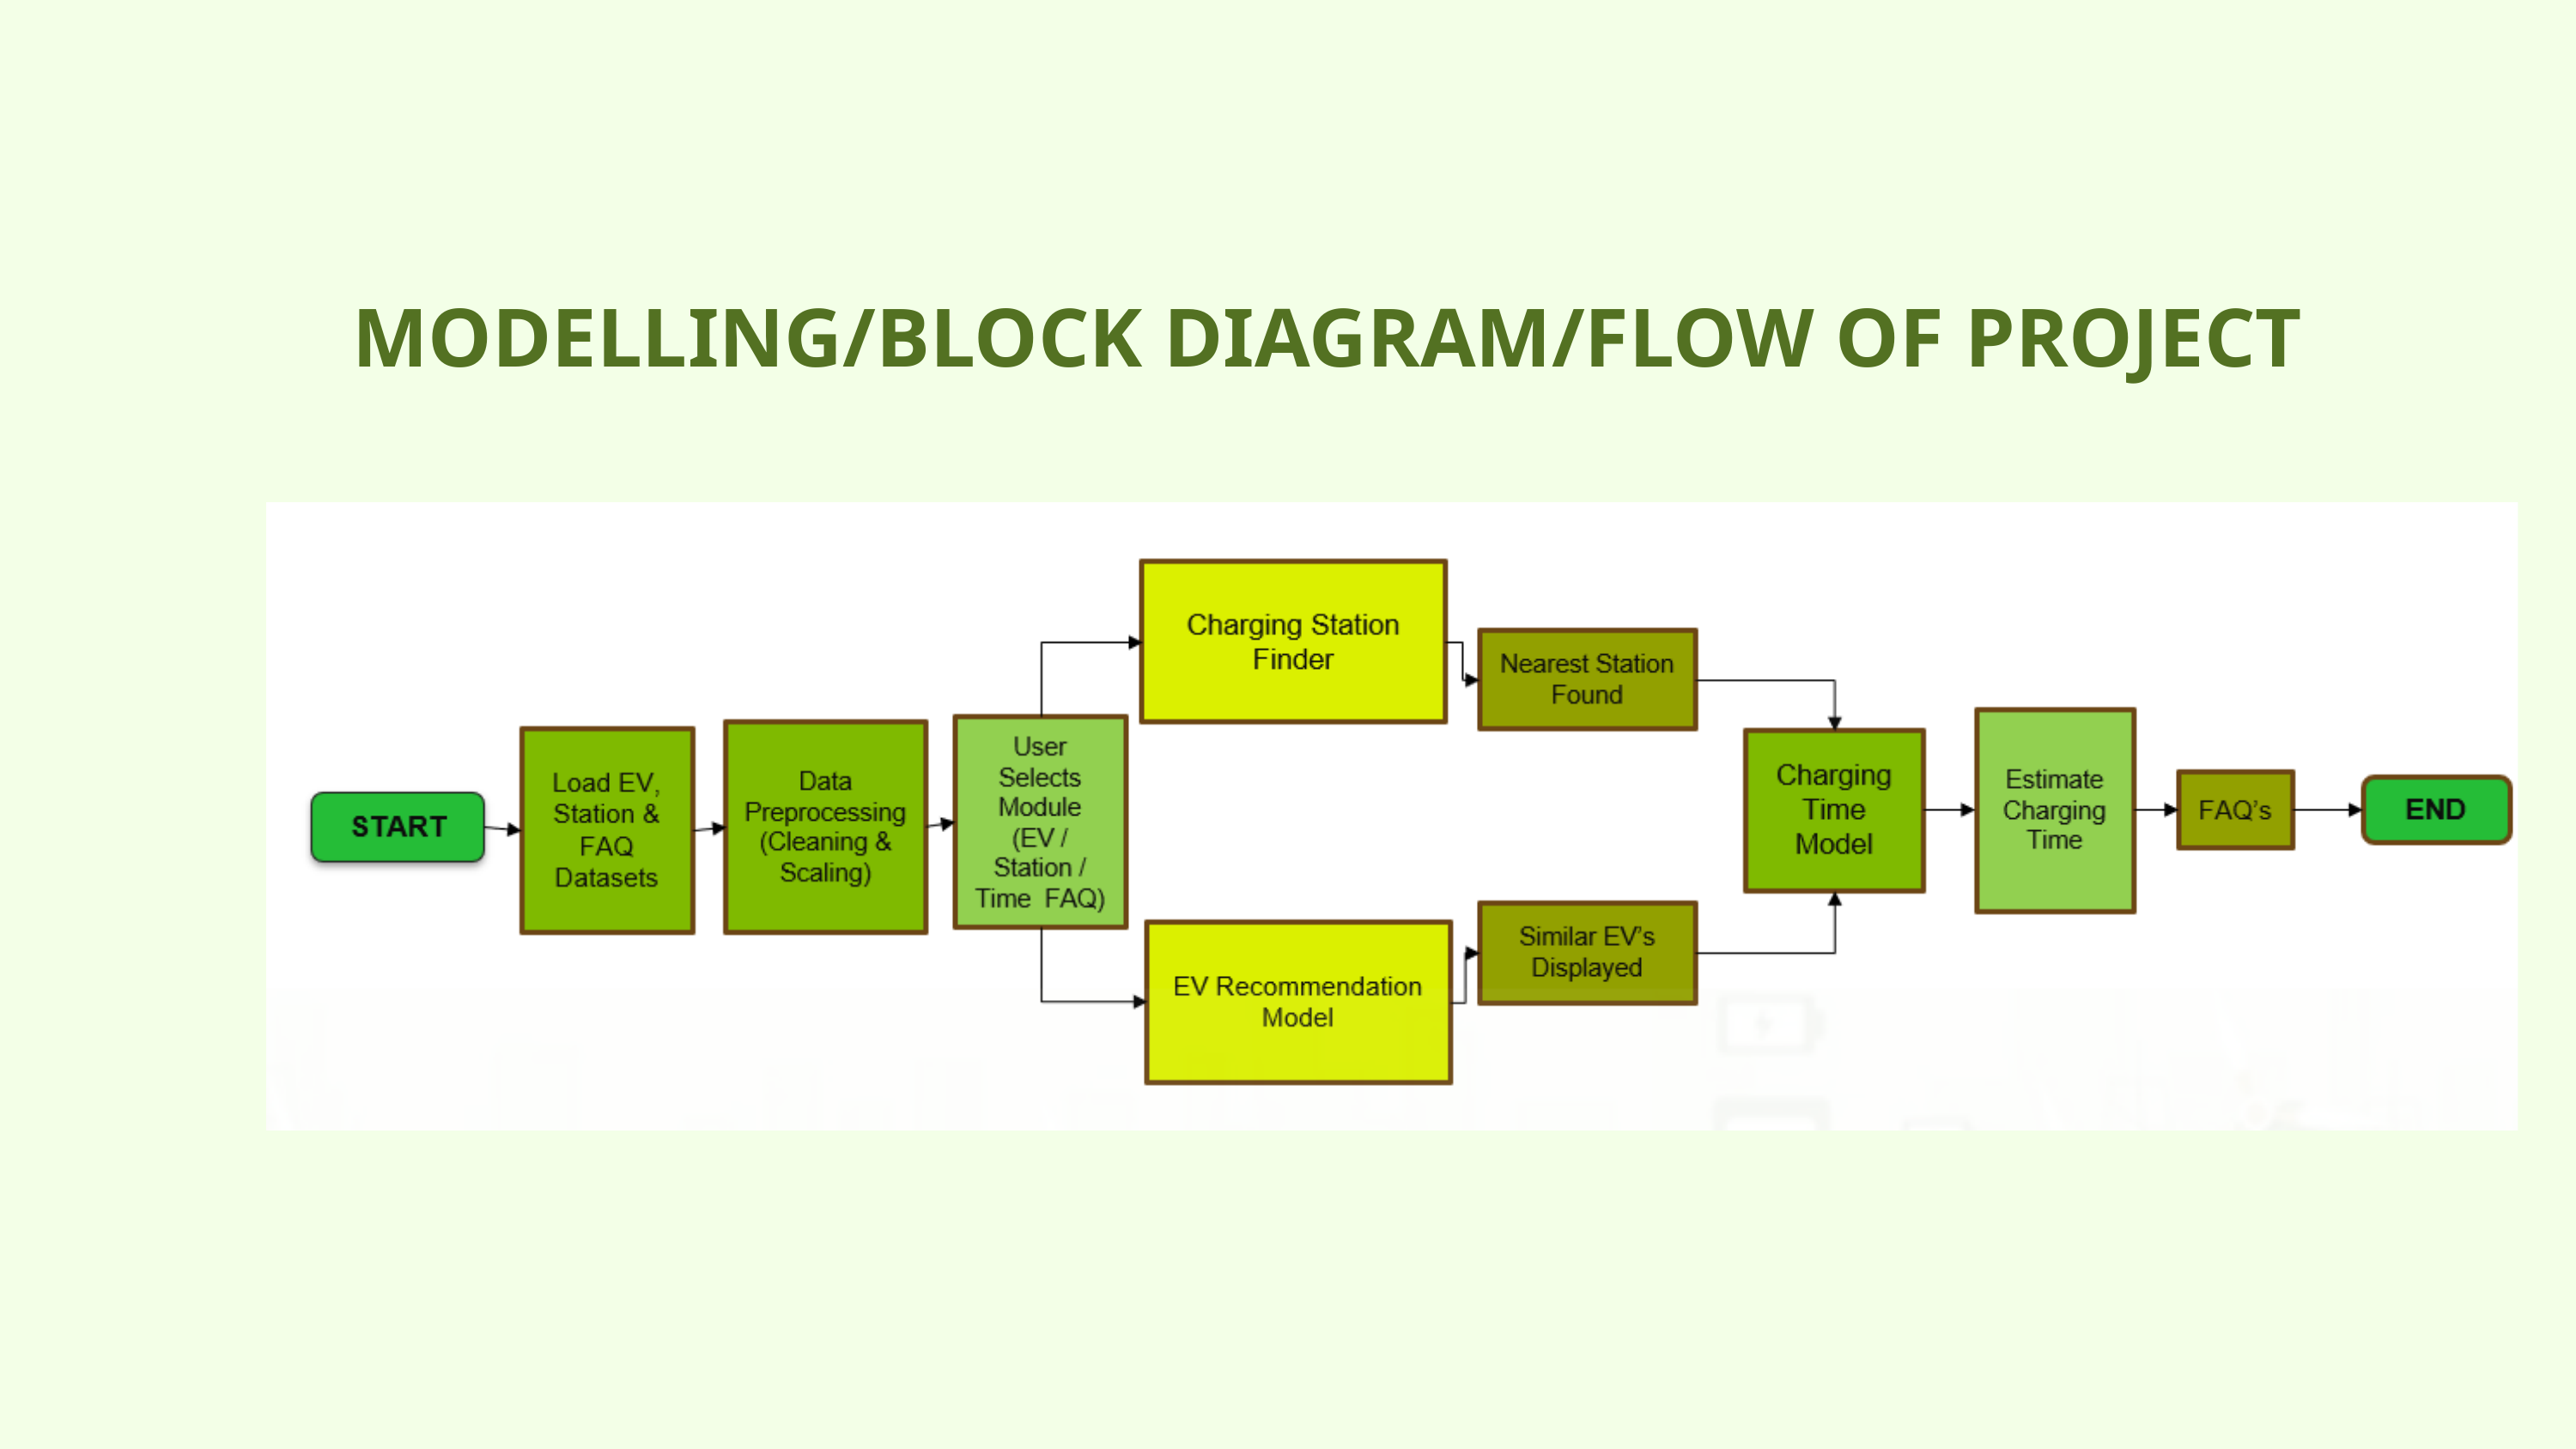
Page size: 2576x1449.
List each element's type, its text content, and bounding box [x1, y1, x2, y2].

text_box [266, 502, 2518, 1131]
text_box MODELLING/BLOCK DIAGRAM/FLOW OF PROJECT [174, 270, 2481, 559]
